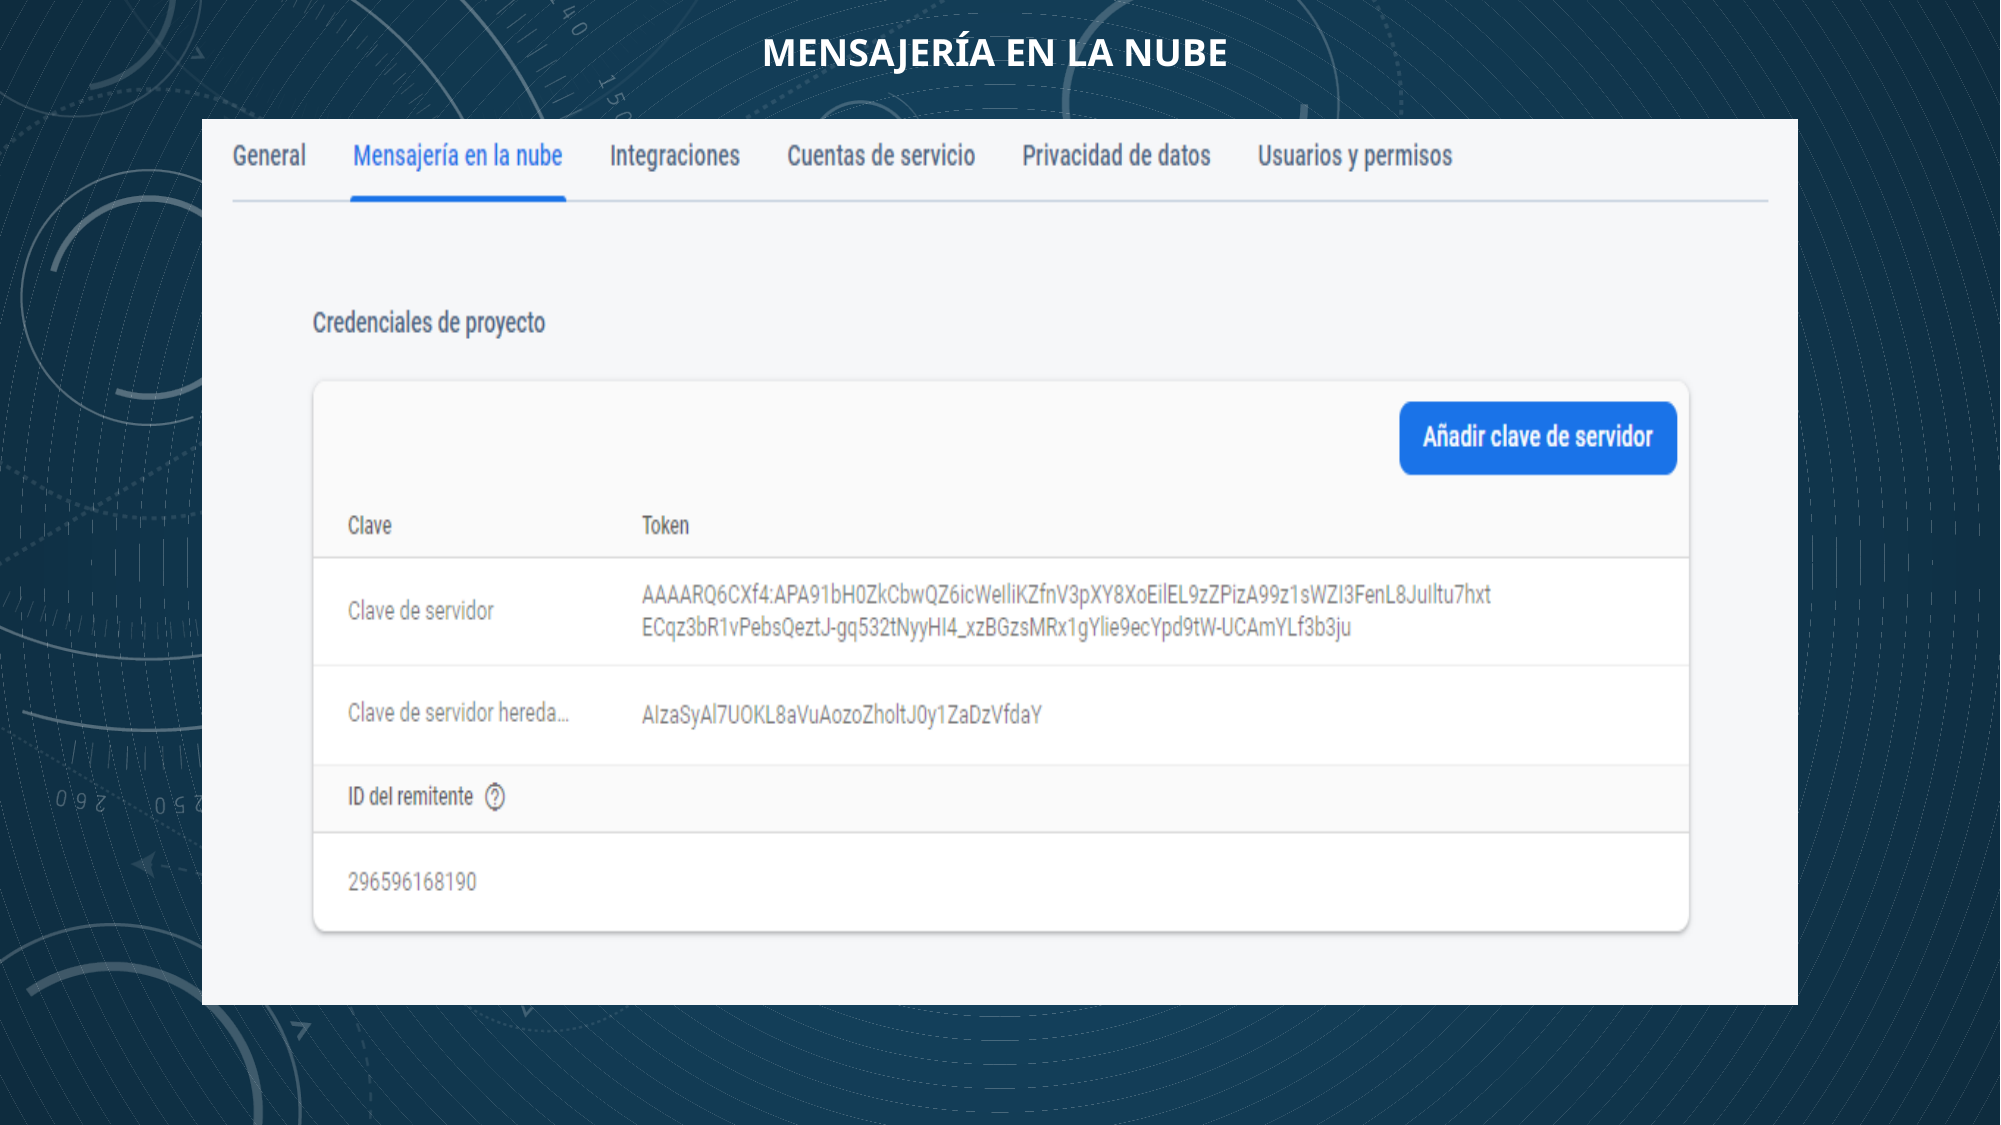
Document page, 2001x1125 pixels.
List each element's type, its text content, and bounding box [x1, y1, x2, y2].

subtitle Mensajería en la nube [287, 21, 1713, 119]
picture [0, 0, 2000, 1125]
